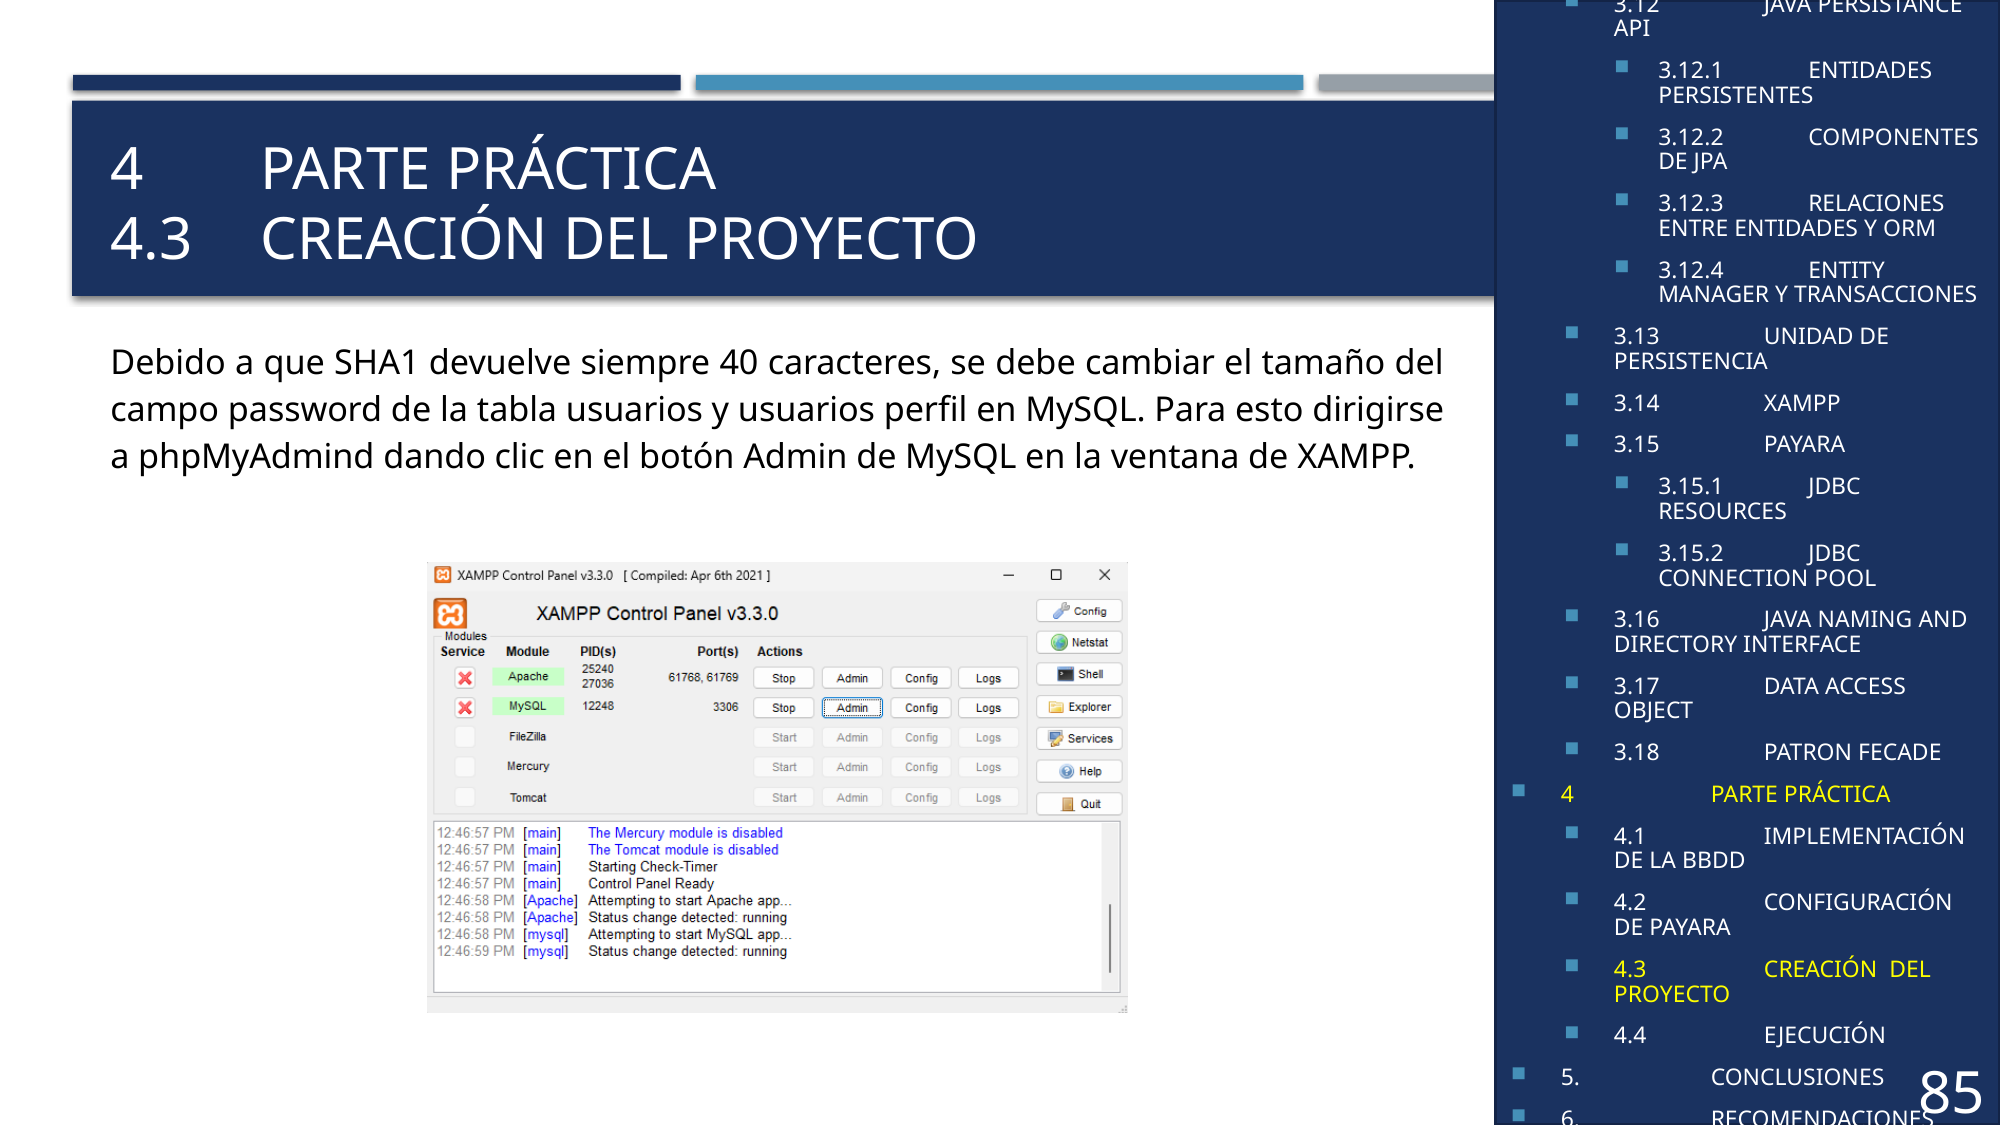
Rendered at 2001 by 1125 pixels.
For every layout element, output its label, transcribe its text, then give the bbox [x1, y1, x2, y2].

title 4 Parte práctica 4.3 CREACIÓN DEL PROYECTO [95, 112, 1494, 279]
list Debido a que SHA1 devuelve siempre 40 caracteres, se debe cambiar el tamaño del campo password de la tabla usuarios y usuarios perfil en MySQL. Para esto dirigirse a phpMyAdmind dando clic en el botón Admin de MySQL en la ventana de XAMPP. [95, 321, 1459, 488]
picture [427, 562, 1128, 1014]
slide_number 85 [1827, 1065, 2000, 1125]
text_box 3.12 JAVA PERSISTANCE API 3.12.1 ENTIDADES PERSISTENTES 3.12.2 COMPONENTES DE JPA 3.12.3 RELACIONES ENTRE ENTIDADES Y ORM 3.12.4 ENTITY MANAGER Y TRANSACCIONES 3.13 UNIDAD DE PERSISTENCIA 3.14 XAMPP 3.15 PAYARA 3.15.1 JDBC RESOURCES 3.15.2 JDBC CONNECTION POOL 3.16 JAVA NAMING AND DIRECTORY INTERFACE 3.17 DATA ACCESS OBJECT 3.18 PATRON FECADE 4 PARTE PRÁCTICA 4.1 IMPLEMENTACIÓN DE LA BBDD 4.2 CONFIGURACIÓN DE PAYARA 4.3 CREACIÓN DEL PROYECTO 4.4 EJECUCIÓN 5. CONCLUSIONES 6. RECOMENDACIONES [1494, 0, 2000, 1125]
